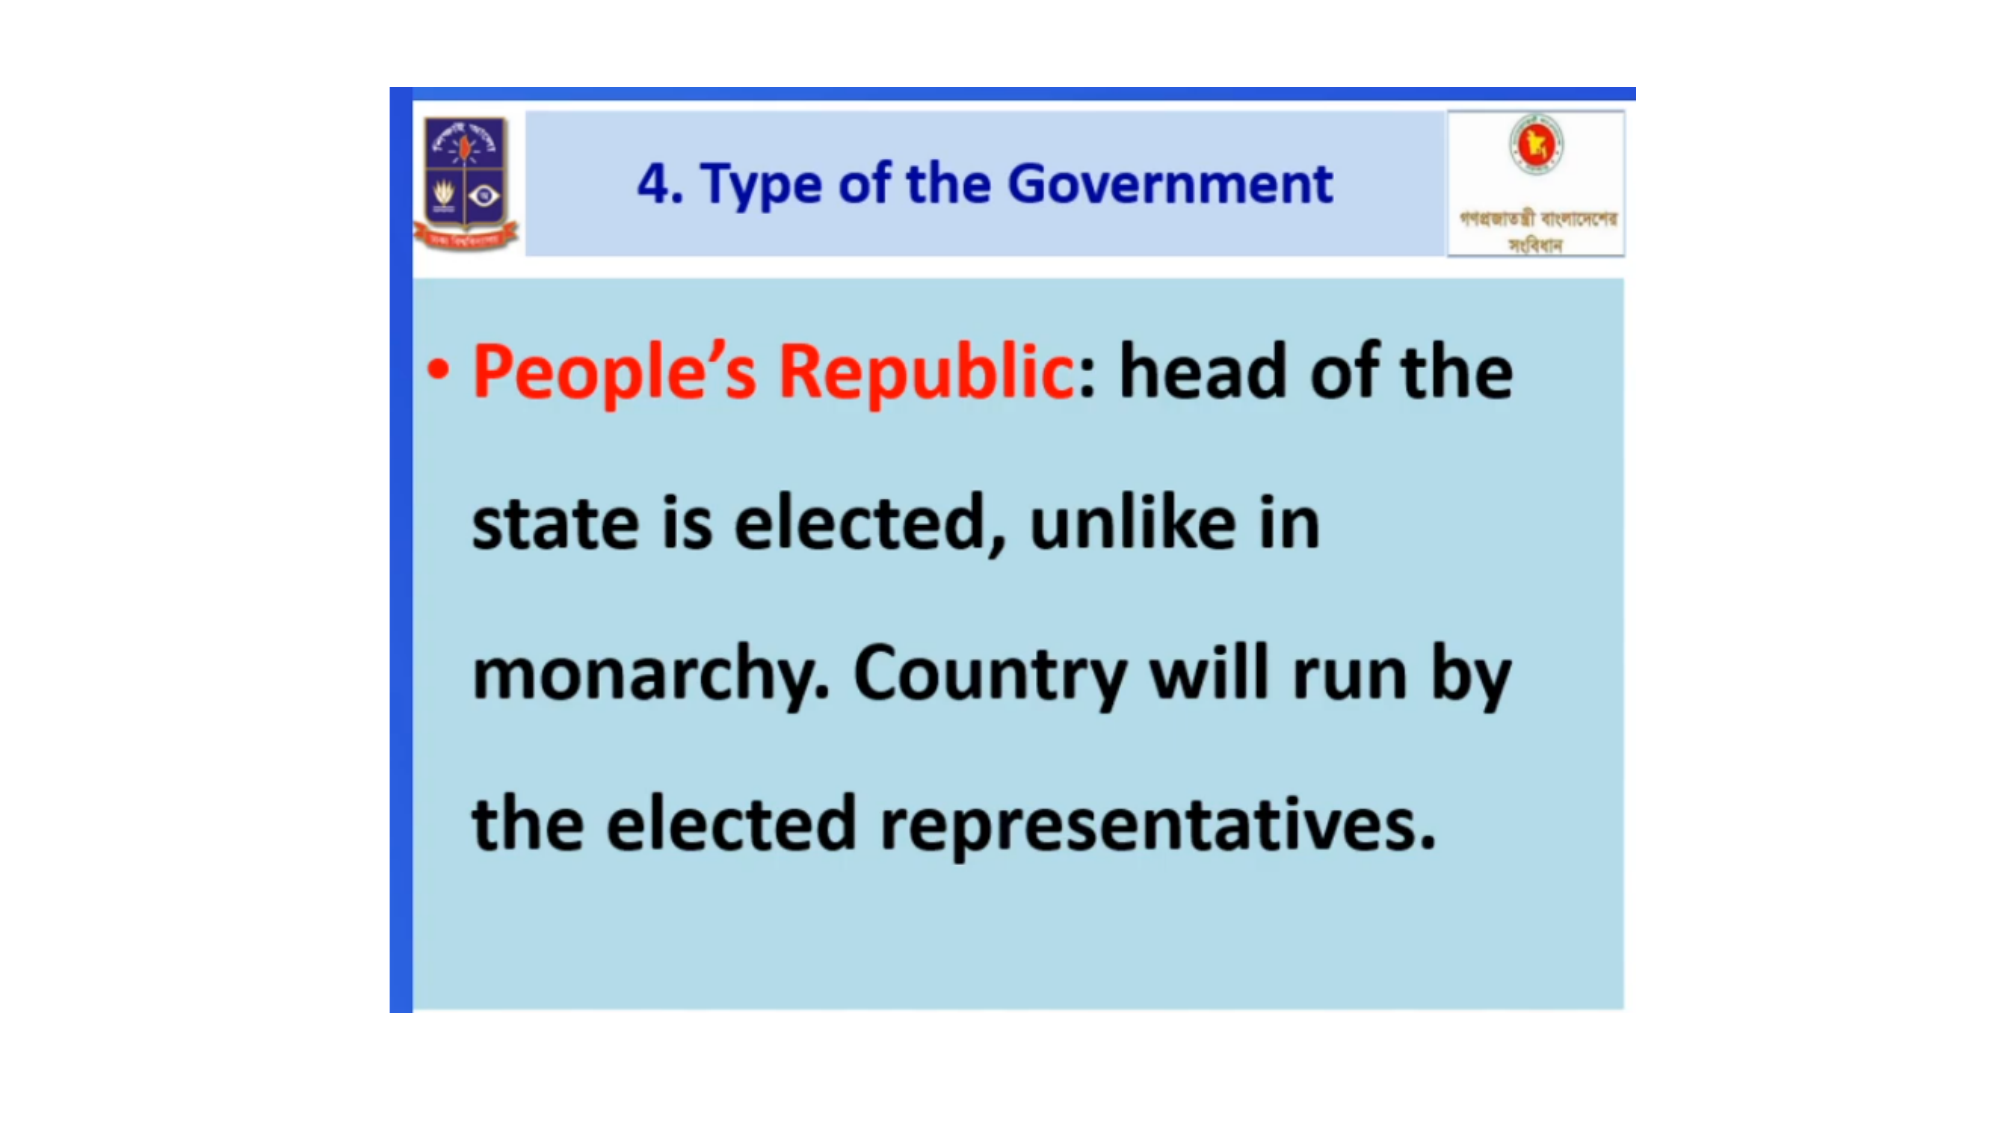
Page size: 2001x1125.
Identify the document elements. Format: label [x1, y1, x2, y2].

list [387, 87, 1636, 1013]
